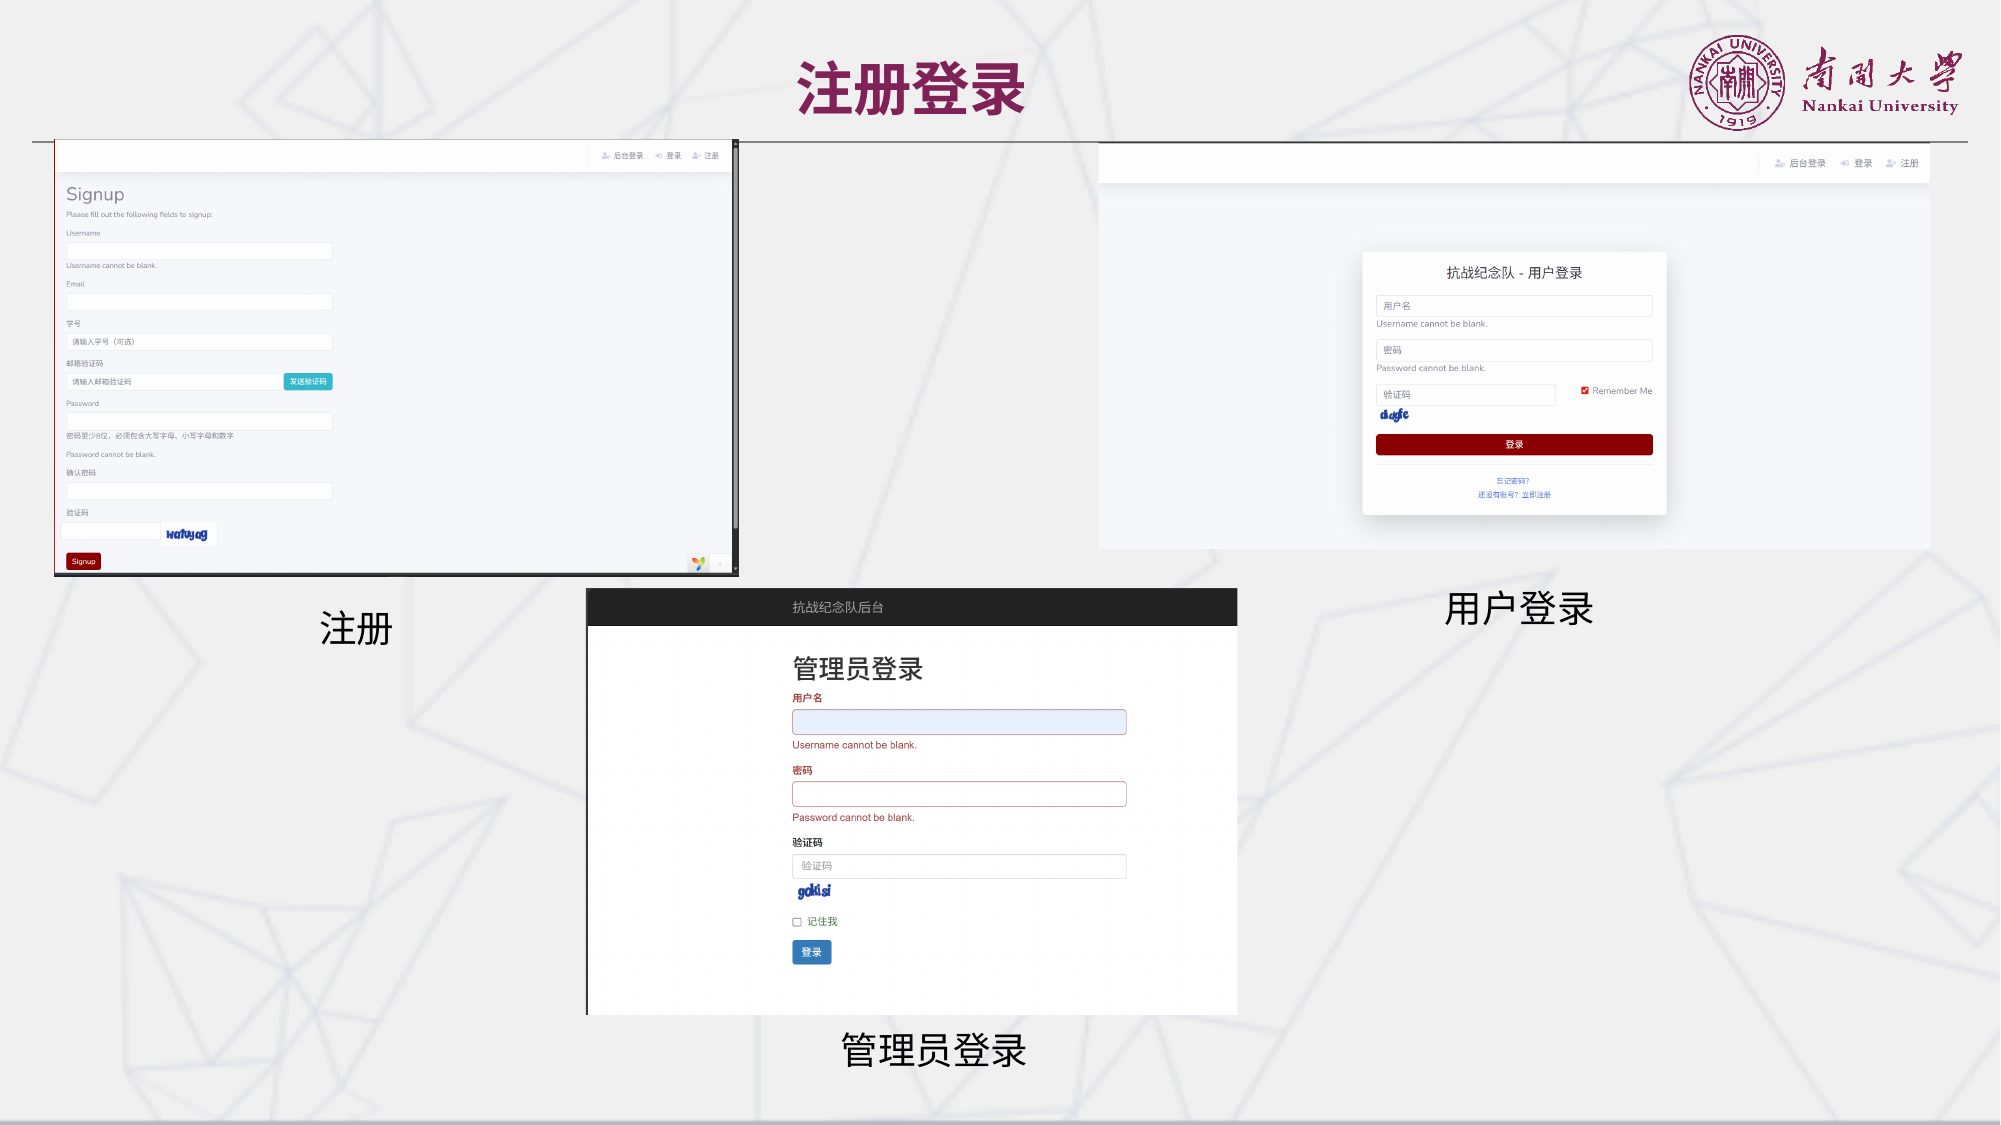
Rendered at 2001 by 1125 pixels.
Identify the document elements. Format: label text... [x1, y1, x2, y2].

text_box 注册 [304, 597, 410, 658]
text_box 注册登录 [780, 44, 1043, 130]
text_box 管理员登录 [826, 1019, 1044, 1080]
picture [0, 0, 2001, 1125]
text_box 用户登录 [1429, 577, 1610, 638]
